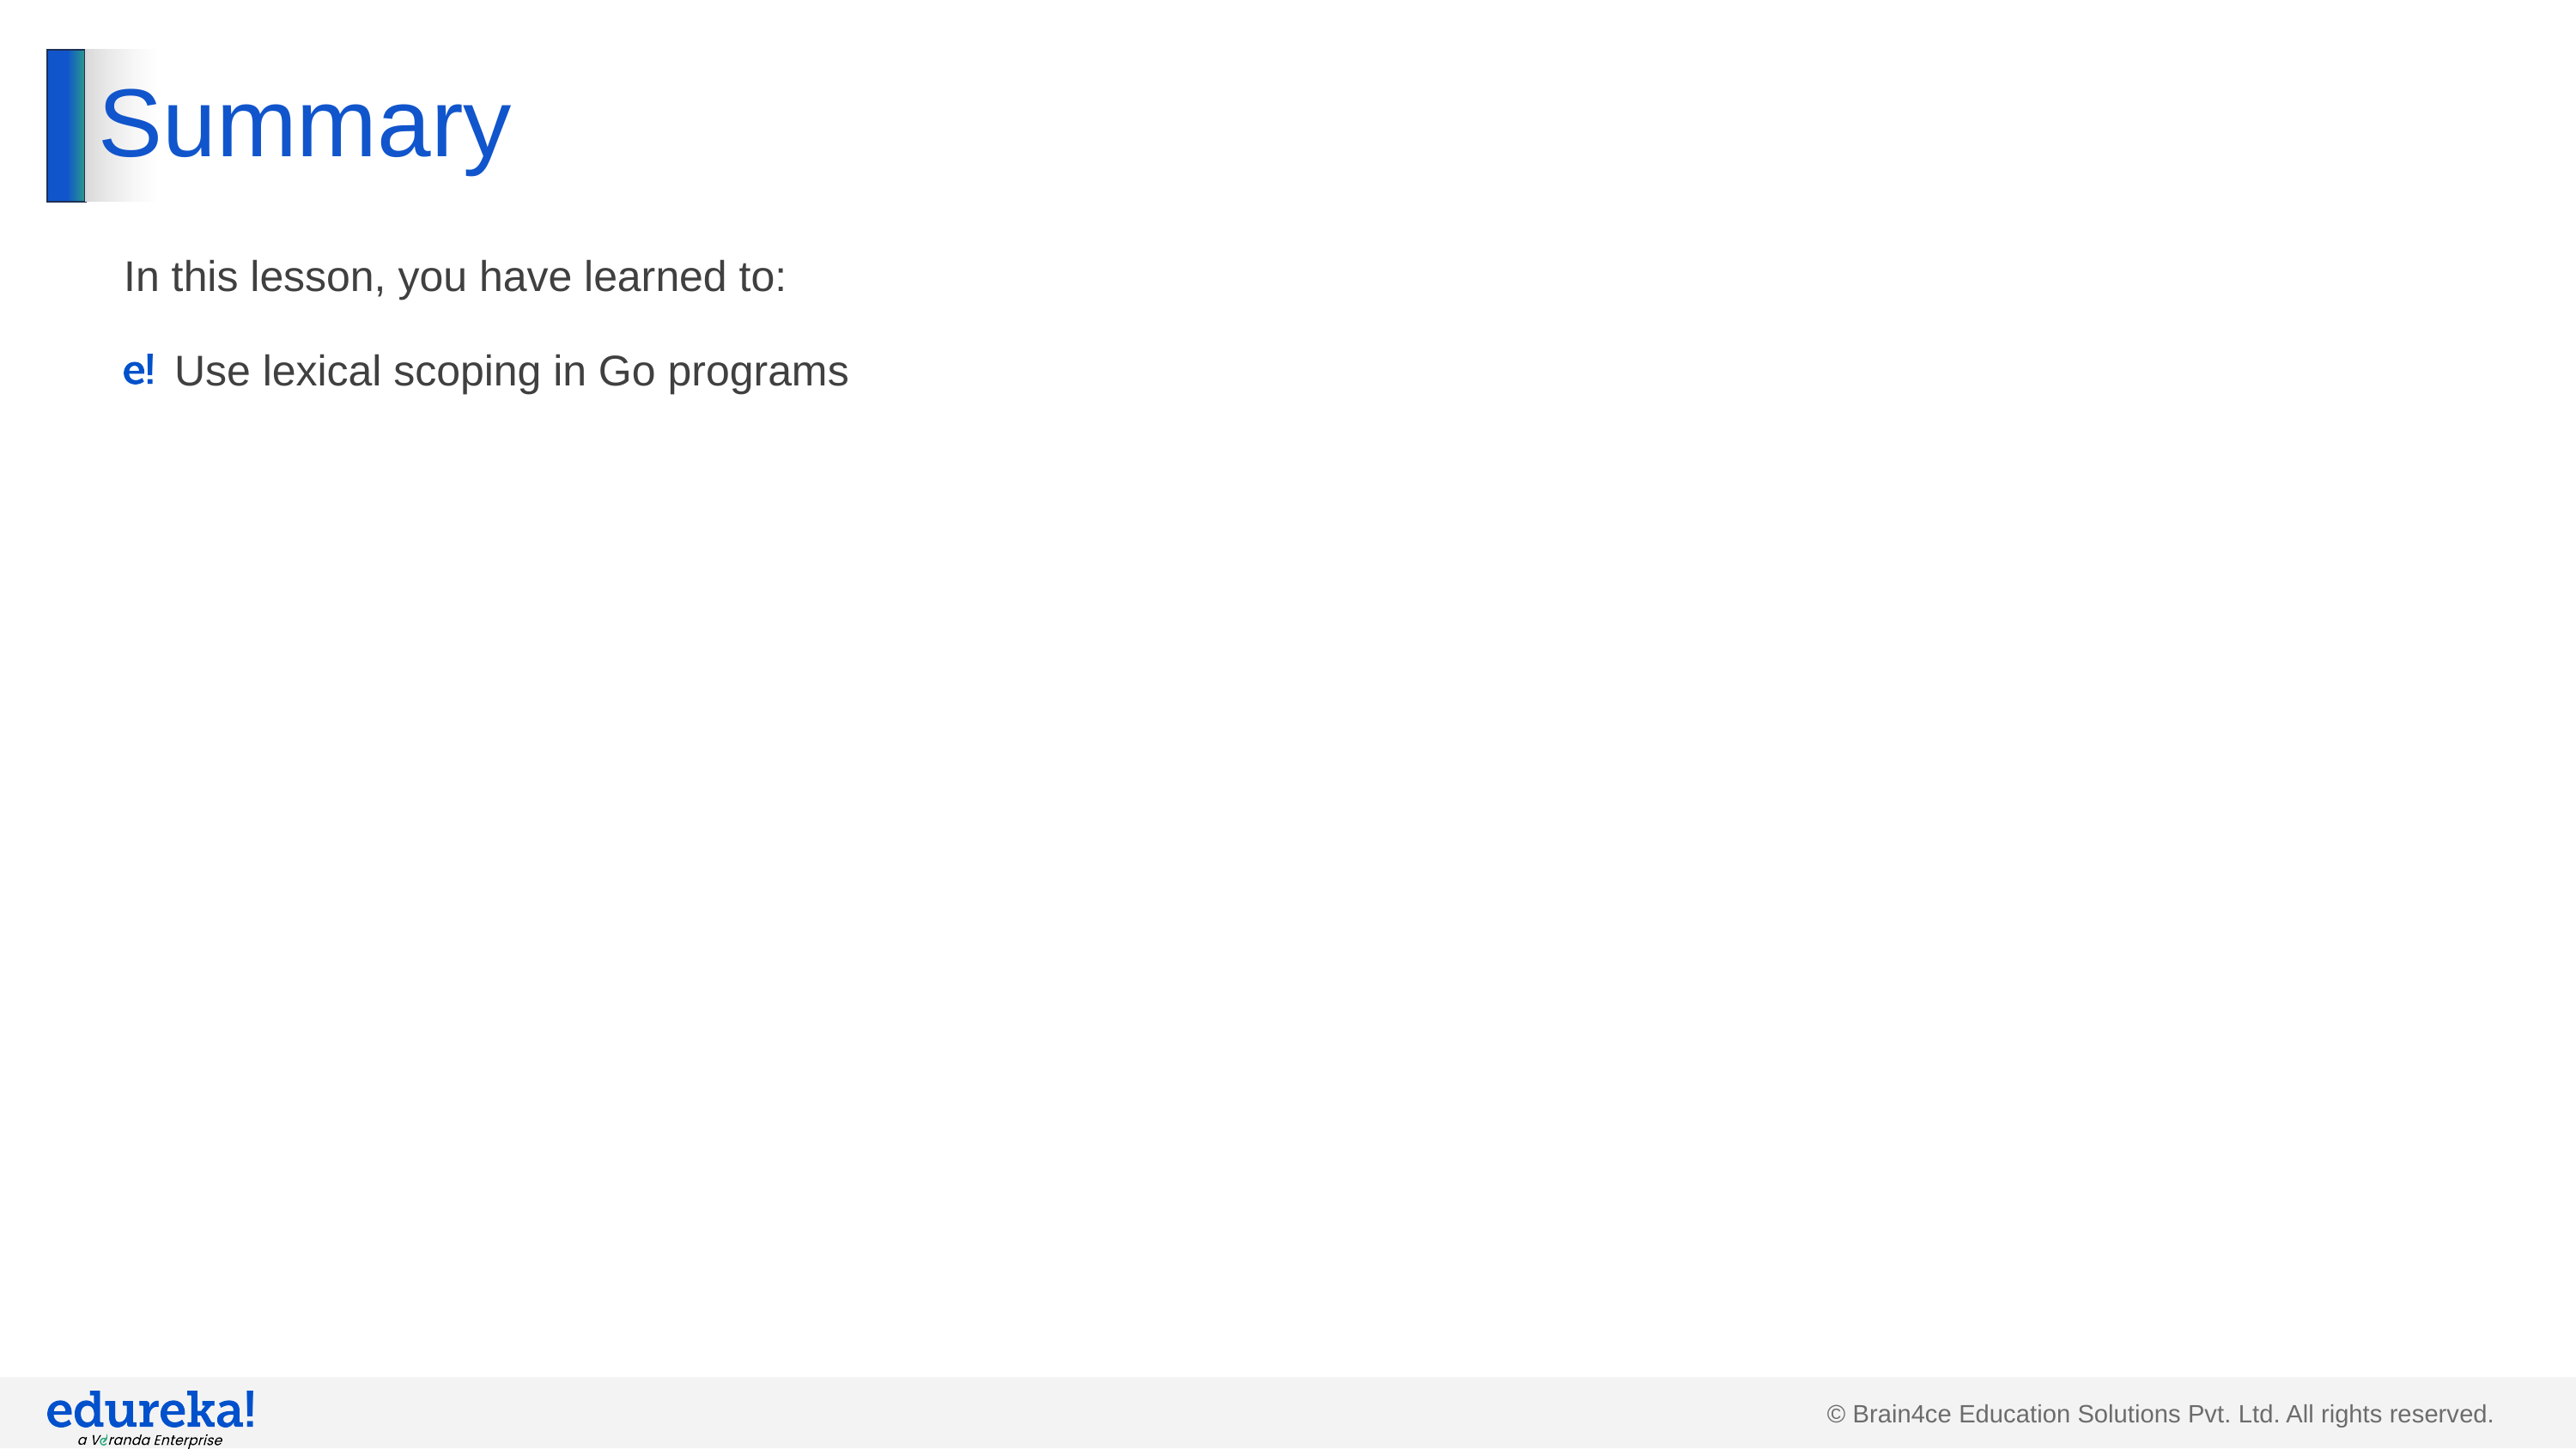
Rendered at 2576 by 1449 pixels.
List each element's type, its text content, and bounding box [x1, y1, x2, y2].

list In this lesson, you have learned to: Use lexical scoping in Go programs [85, 242, 2491, 1332]
title Summary [85, 49, 2491, 202]
picture [124, 354, 153, 385]
picture [47, 1391, 253, 1449]
